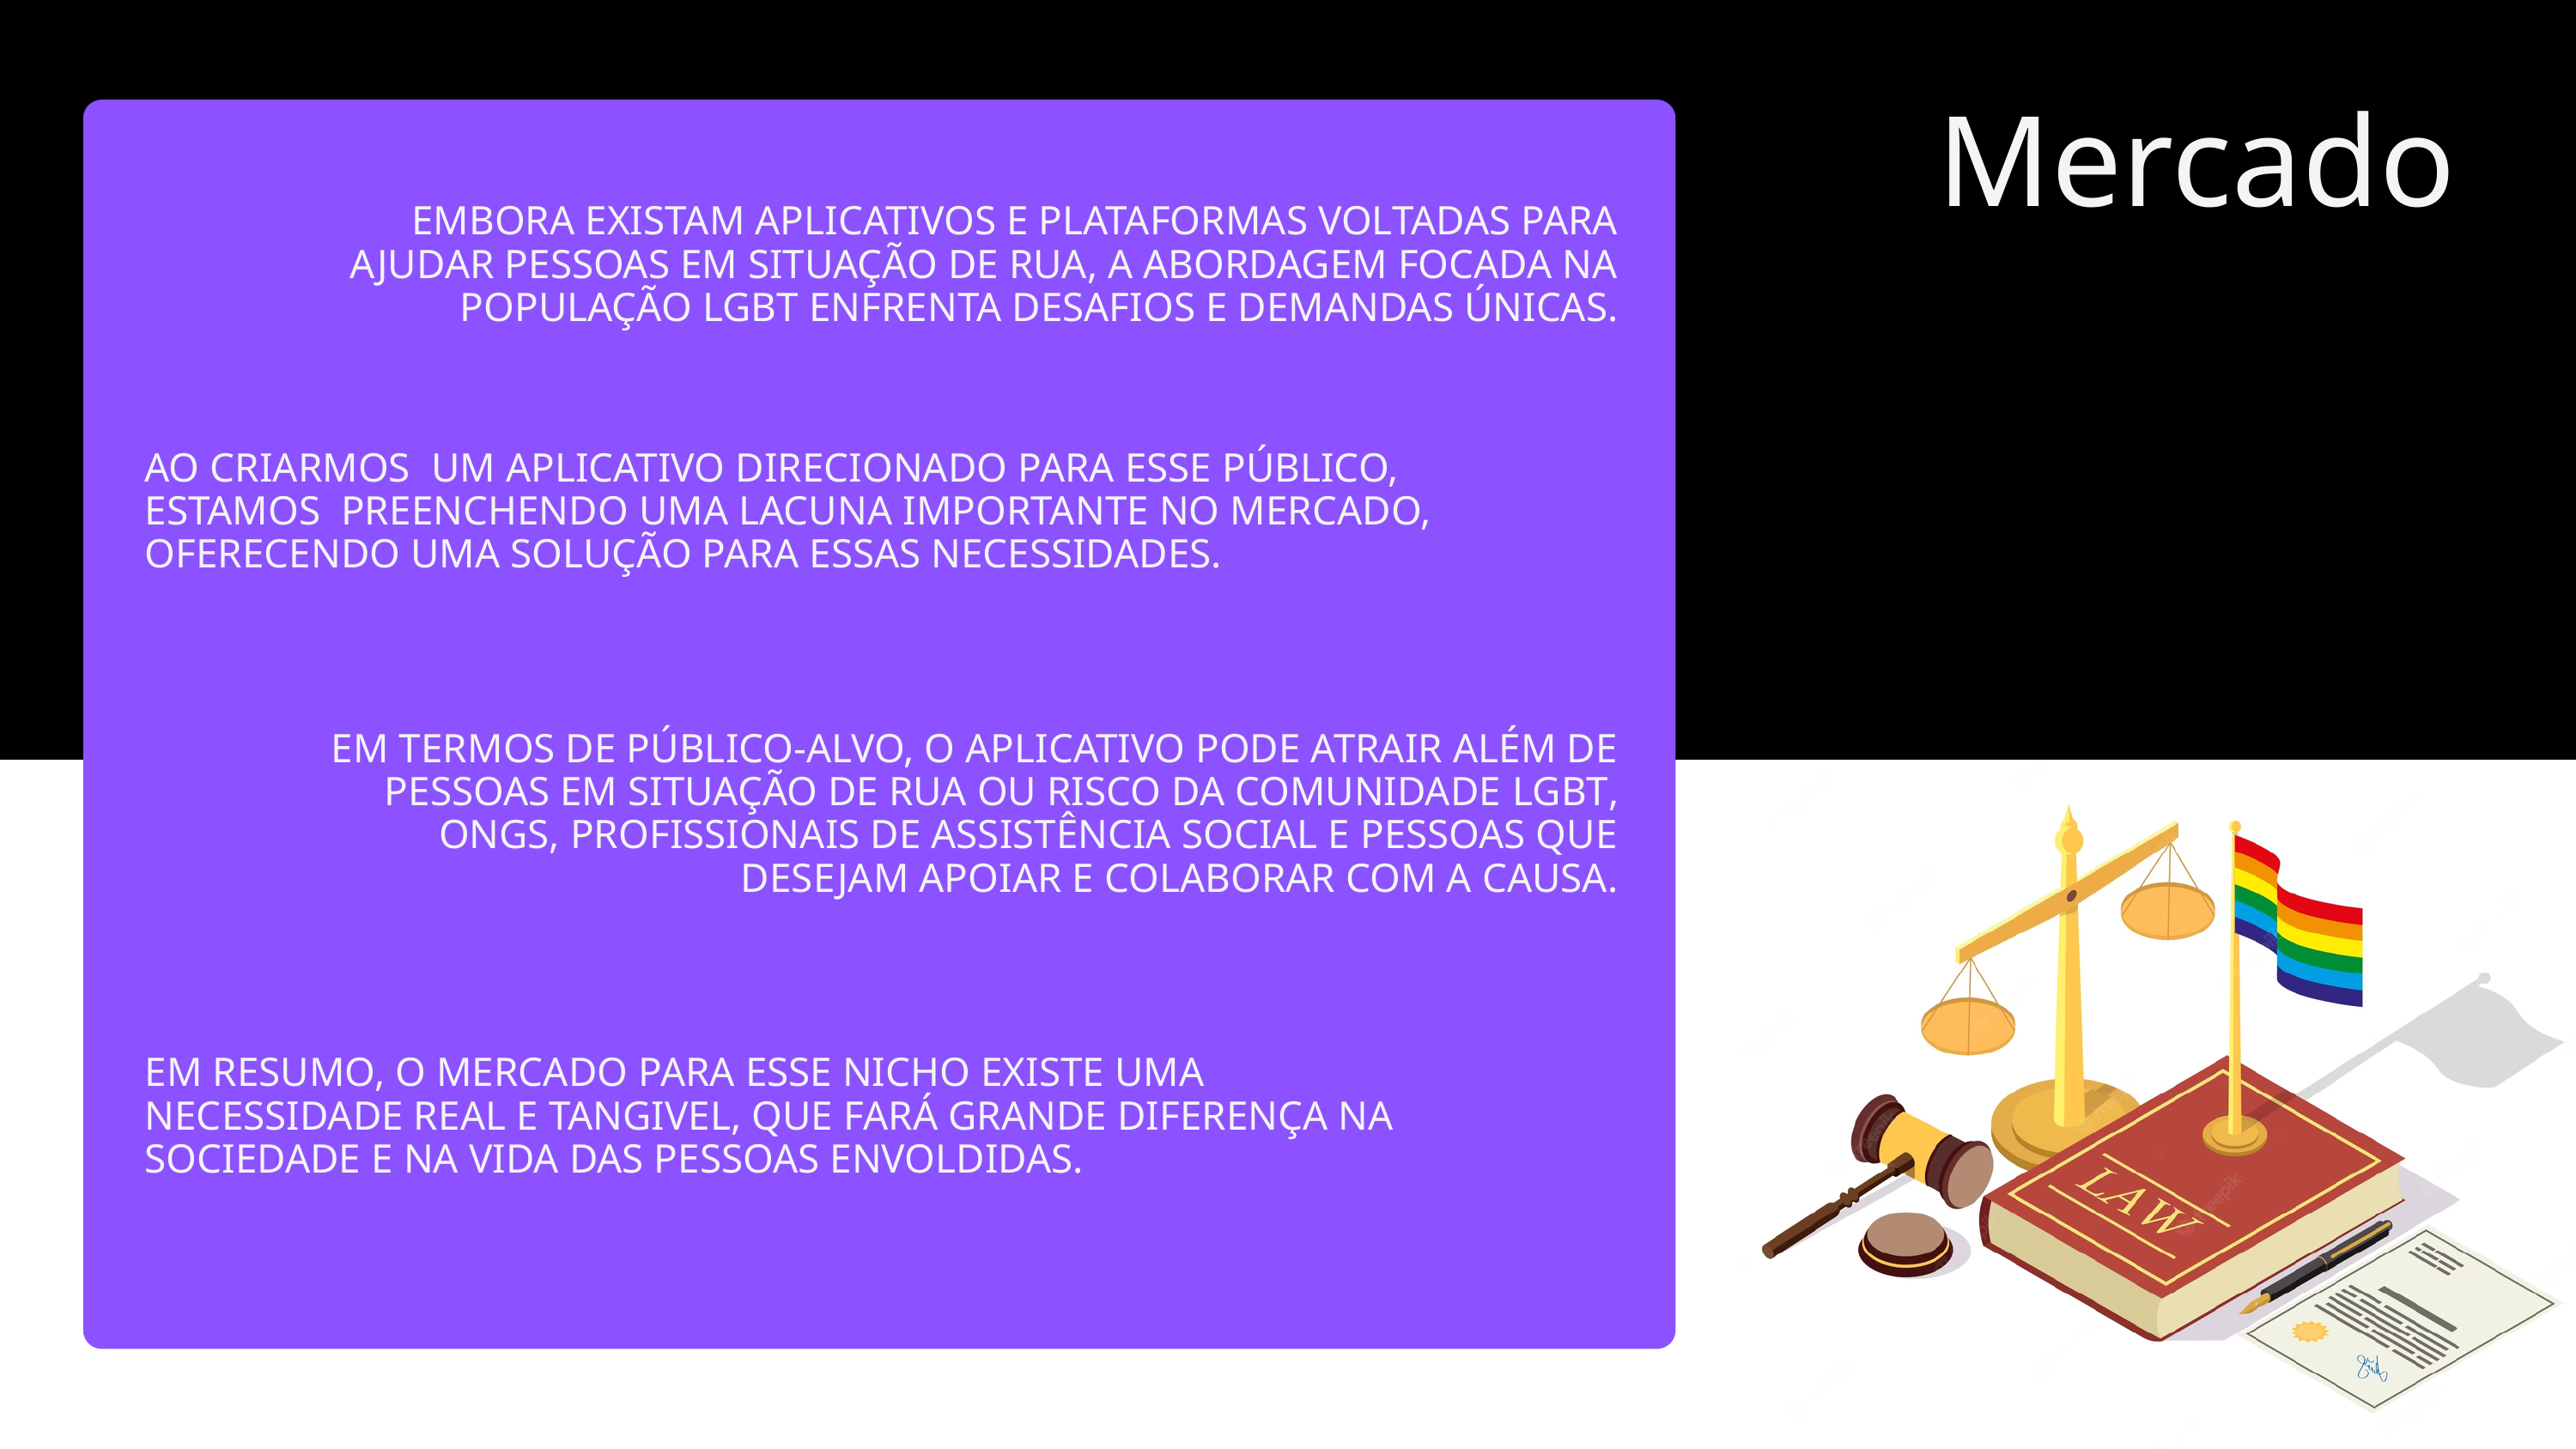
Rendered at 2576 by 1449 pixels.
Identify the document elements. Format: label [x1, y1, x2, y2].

text_box [82, 99, 1676, 1349]
text_box [1735, 770, 2576, 1449]
text_box [0, 0, 2576, 761]
